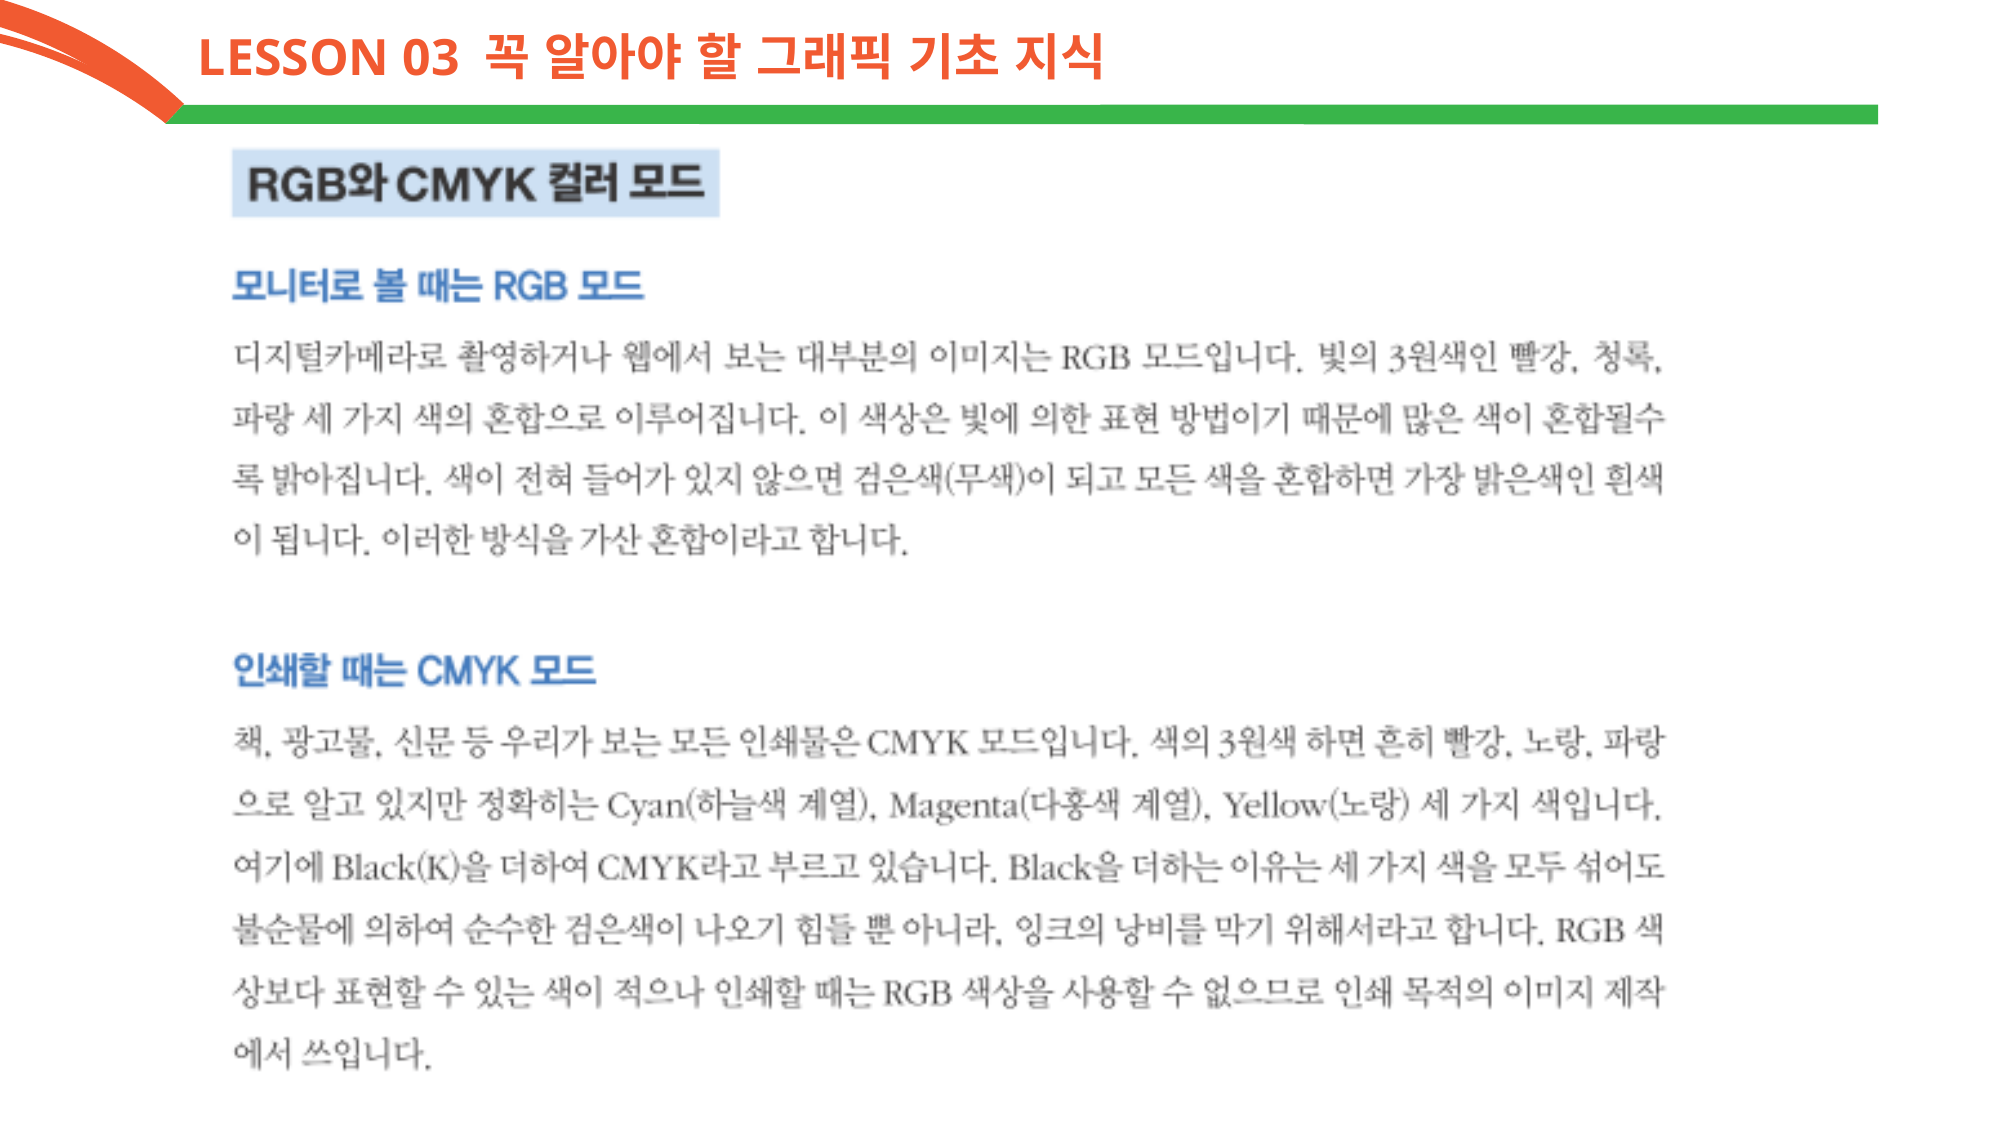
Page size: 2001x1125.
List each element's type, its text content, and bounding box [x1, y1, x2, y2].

picture [228, 143, 1688, 1087]
title LESSON 03 꼭 알아야 할 그래픽 기초 지식 [183, 24, 1836, 95]
